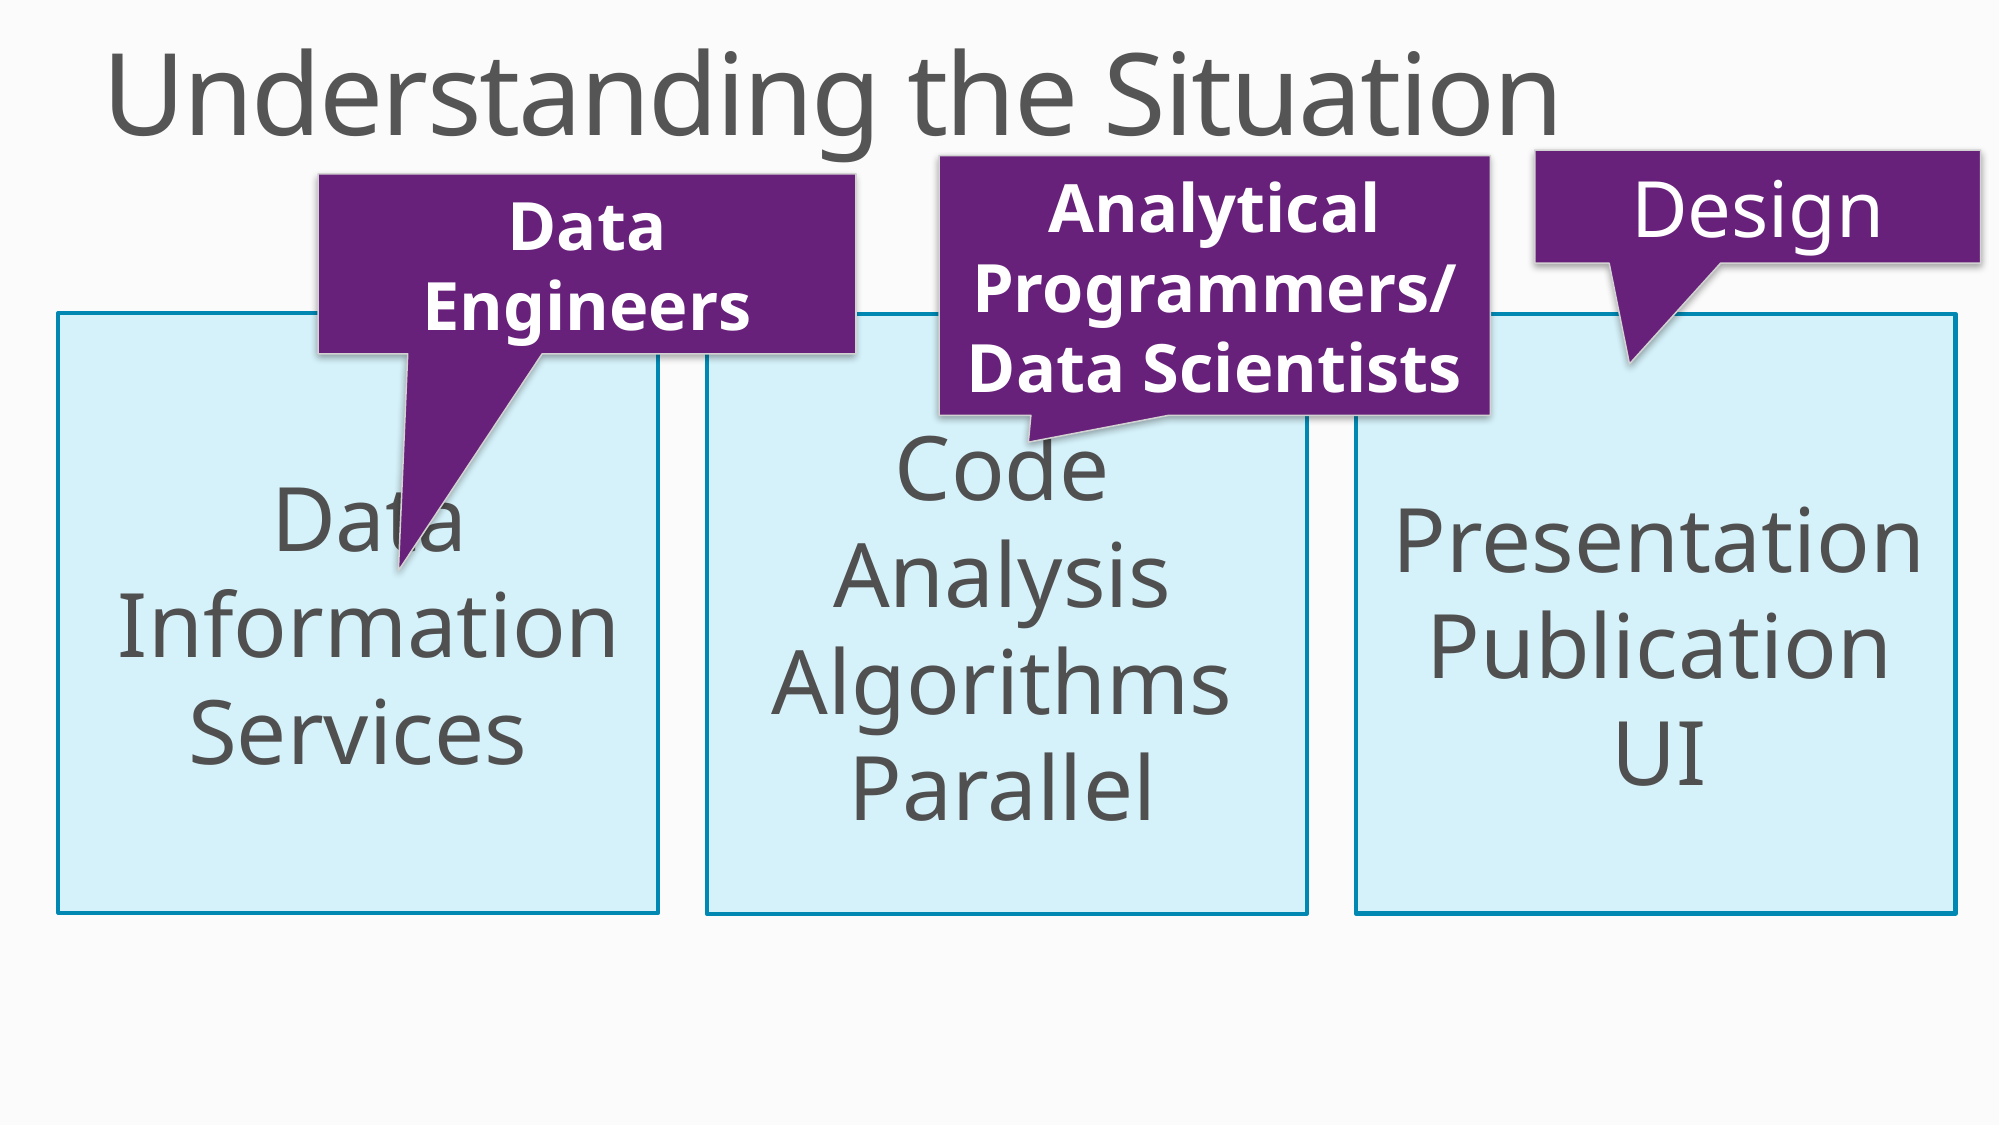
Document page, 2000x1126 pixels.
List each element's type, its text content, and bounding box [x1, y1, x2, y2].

text_box [58, 312, 659, 913]
text_box Data Information Services [117, 462, 622, 783]
text_box Presentation Publication UI [1392, 483, 1927, 804]
text_box [1355, 313, 1956, 914]
text_box Code Analysis Algorithms Parallel [771, 411, 1234, 839]
text_box [706, 313, 1307, 914]
text_box Data Engineers [317, 173, 857, 572]
text_box Design [1534, 149, 1982, 365]
text_box Analytical Programmers/ Data Scientists [938, 154, 1492, 443]
title Understanding the Situation [102, 37, 1897, 162]
